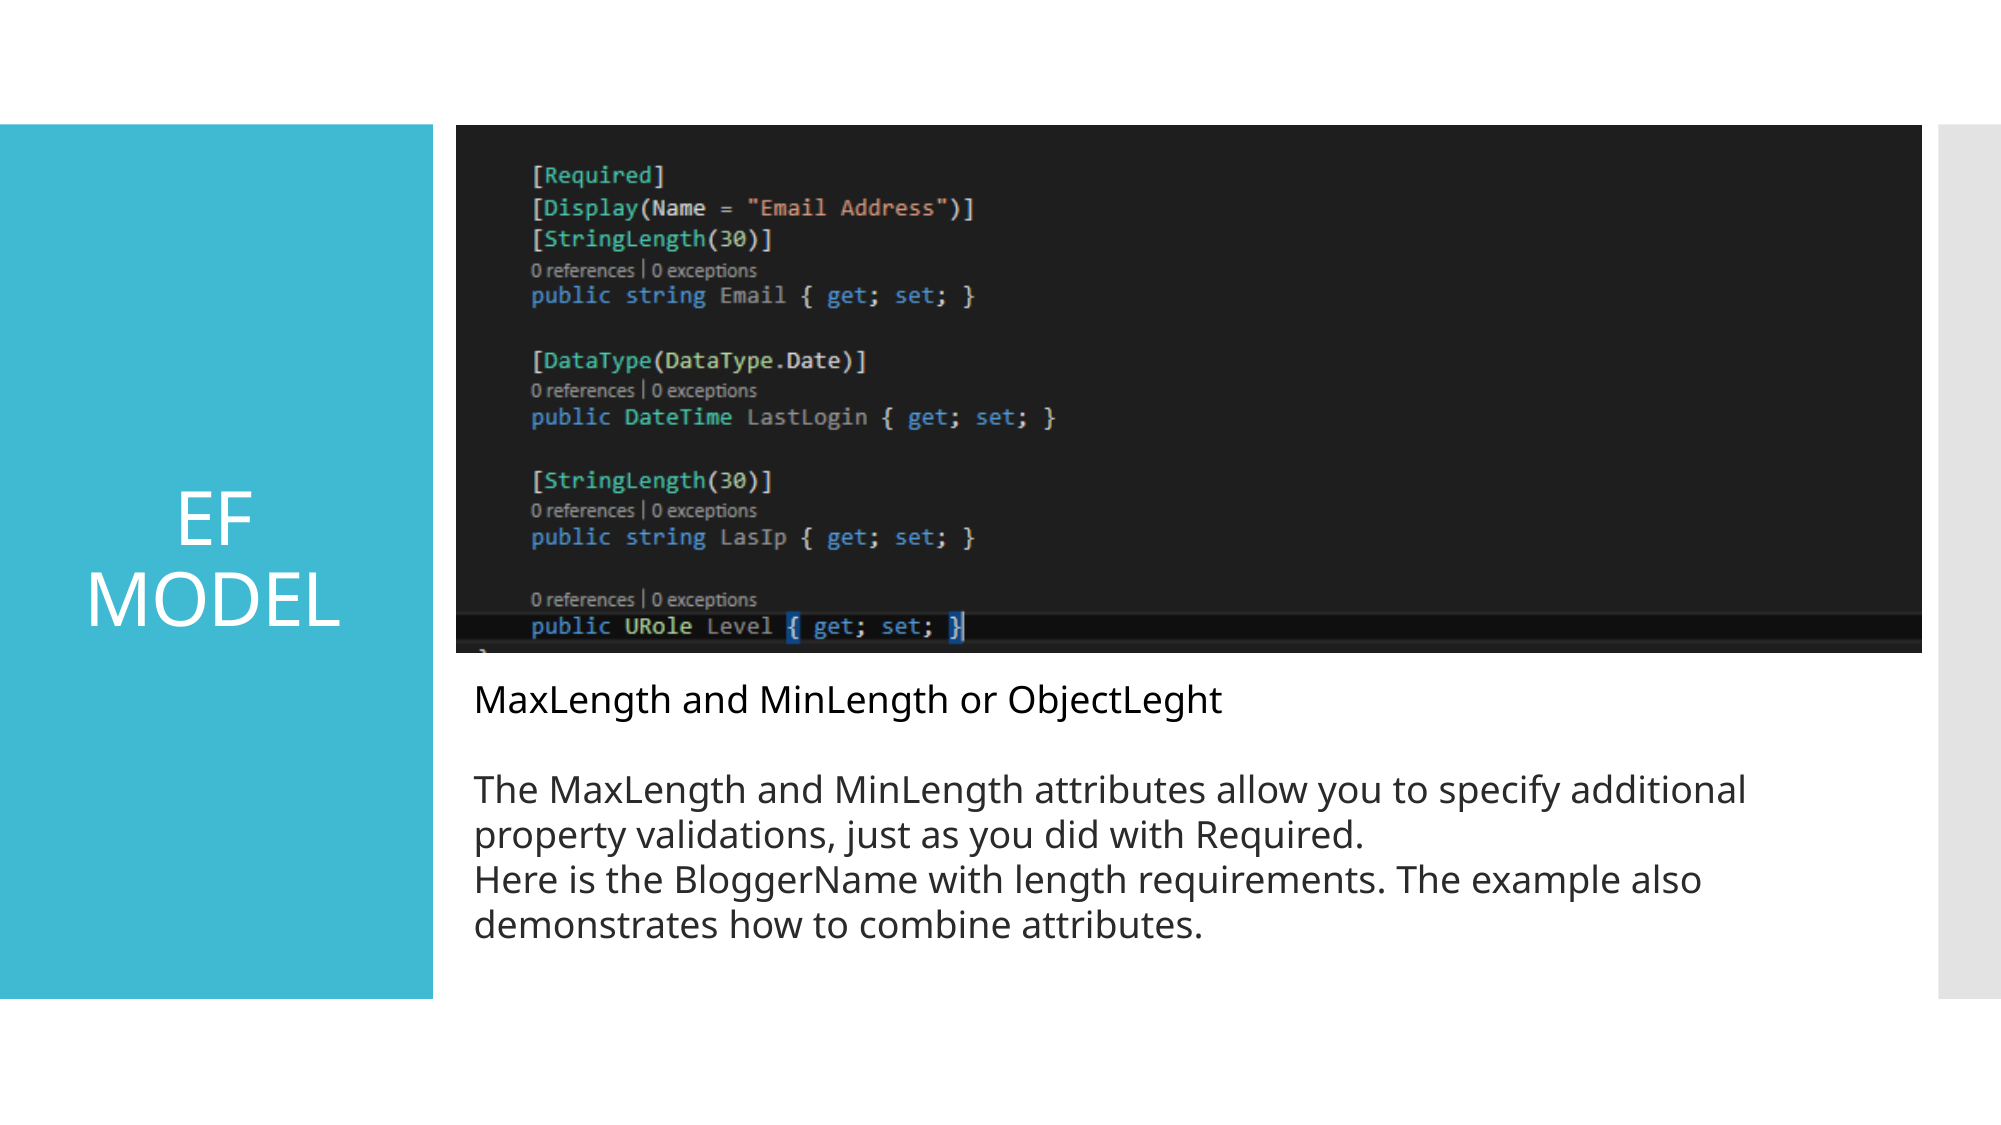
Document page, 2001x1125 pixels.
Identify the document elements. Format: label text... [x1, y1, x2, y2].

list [456, 125, 1922, 653]
text_box MaxLength and MinLength or ObjectLeght The MaxLength and MinLength attributes allow you to specify additional property validations, just as you did with Required. Here is the BloggerName with length requirements. The example also demonstrates how to combine attributes. [458, 668, 1922, 954]
title EF MODEL [41, 184, 386, 940]
